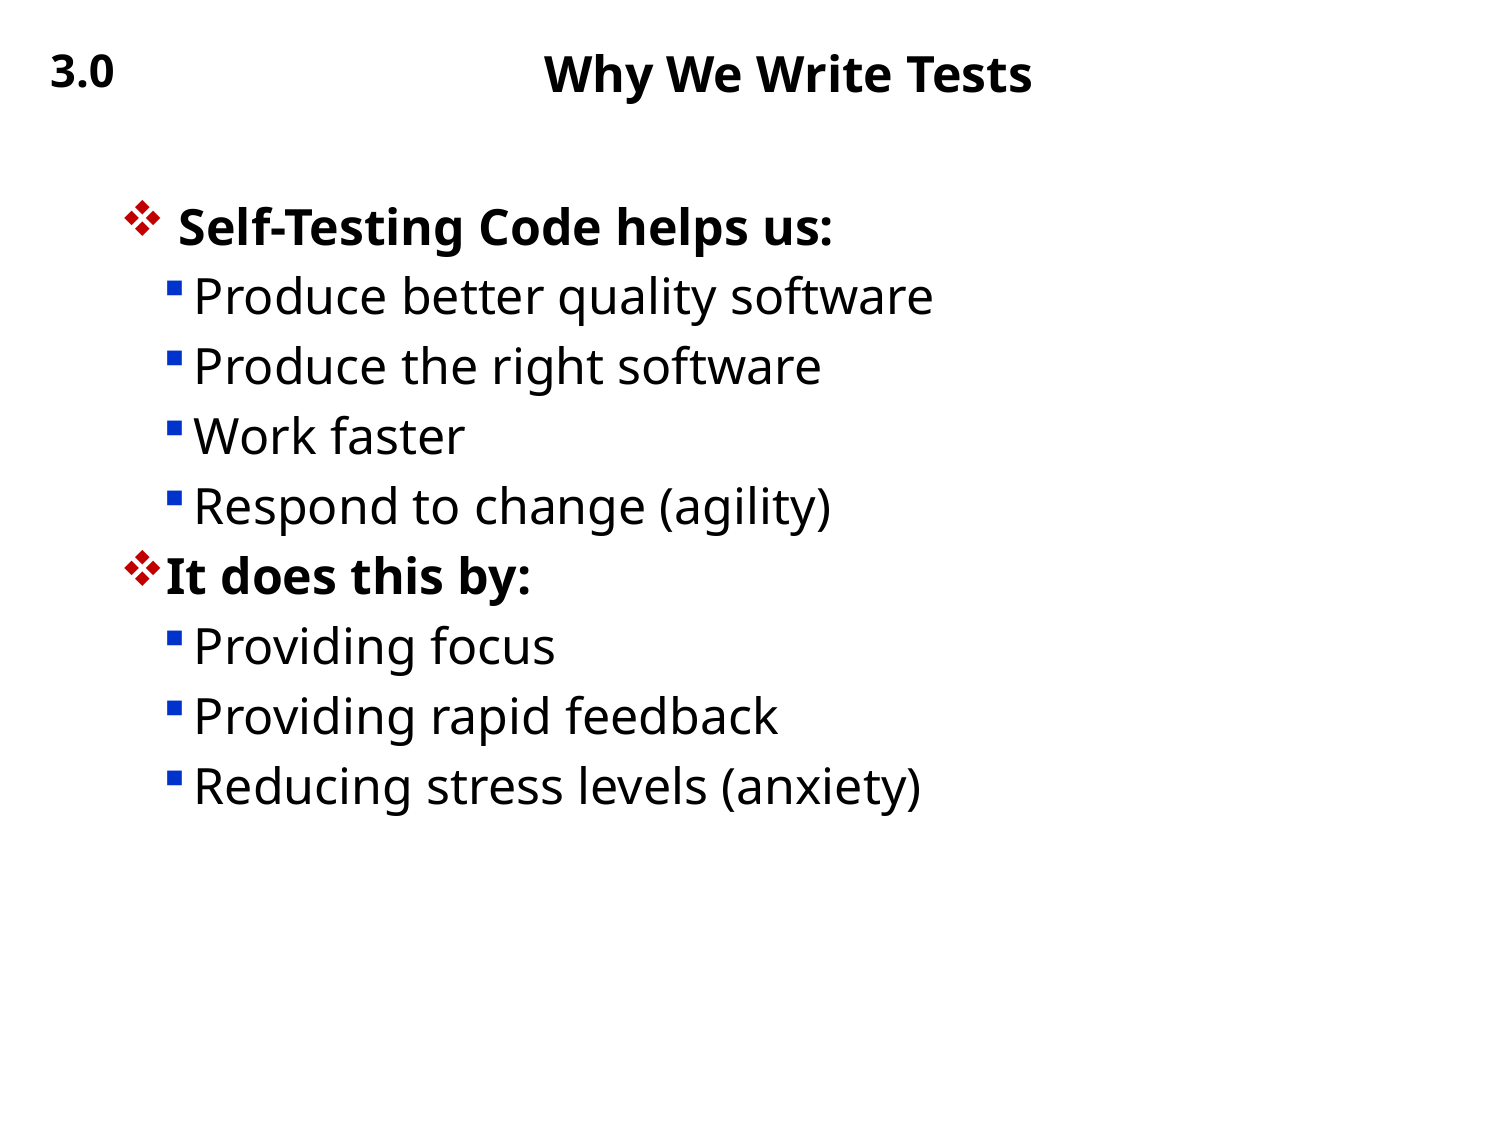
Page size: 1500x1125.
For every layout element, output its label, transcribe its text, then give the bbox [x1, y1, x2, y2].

list 3.0 [35, 35, 141, 106]
list Self-Testing Code helps us: Produce better quality software Produce the right software Work faster Respond to change (agility) It does this by: Providing focus Providing rapid feedback Reducing stress levels (anxiety) [105, 187, 1407, 1067]
title Why We Write Tests [152, 35, 1425, 108]
